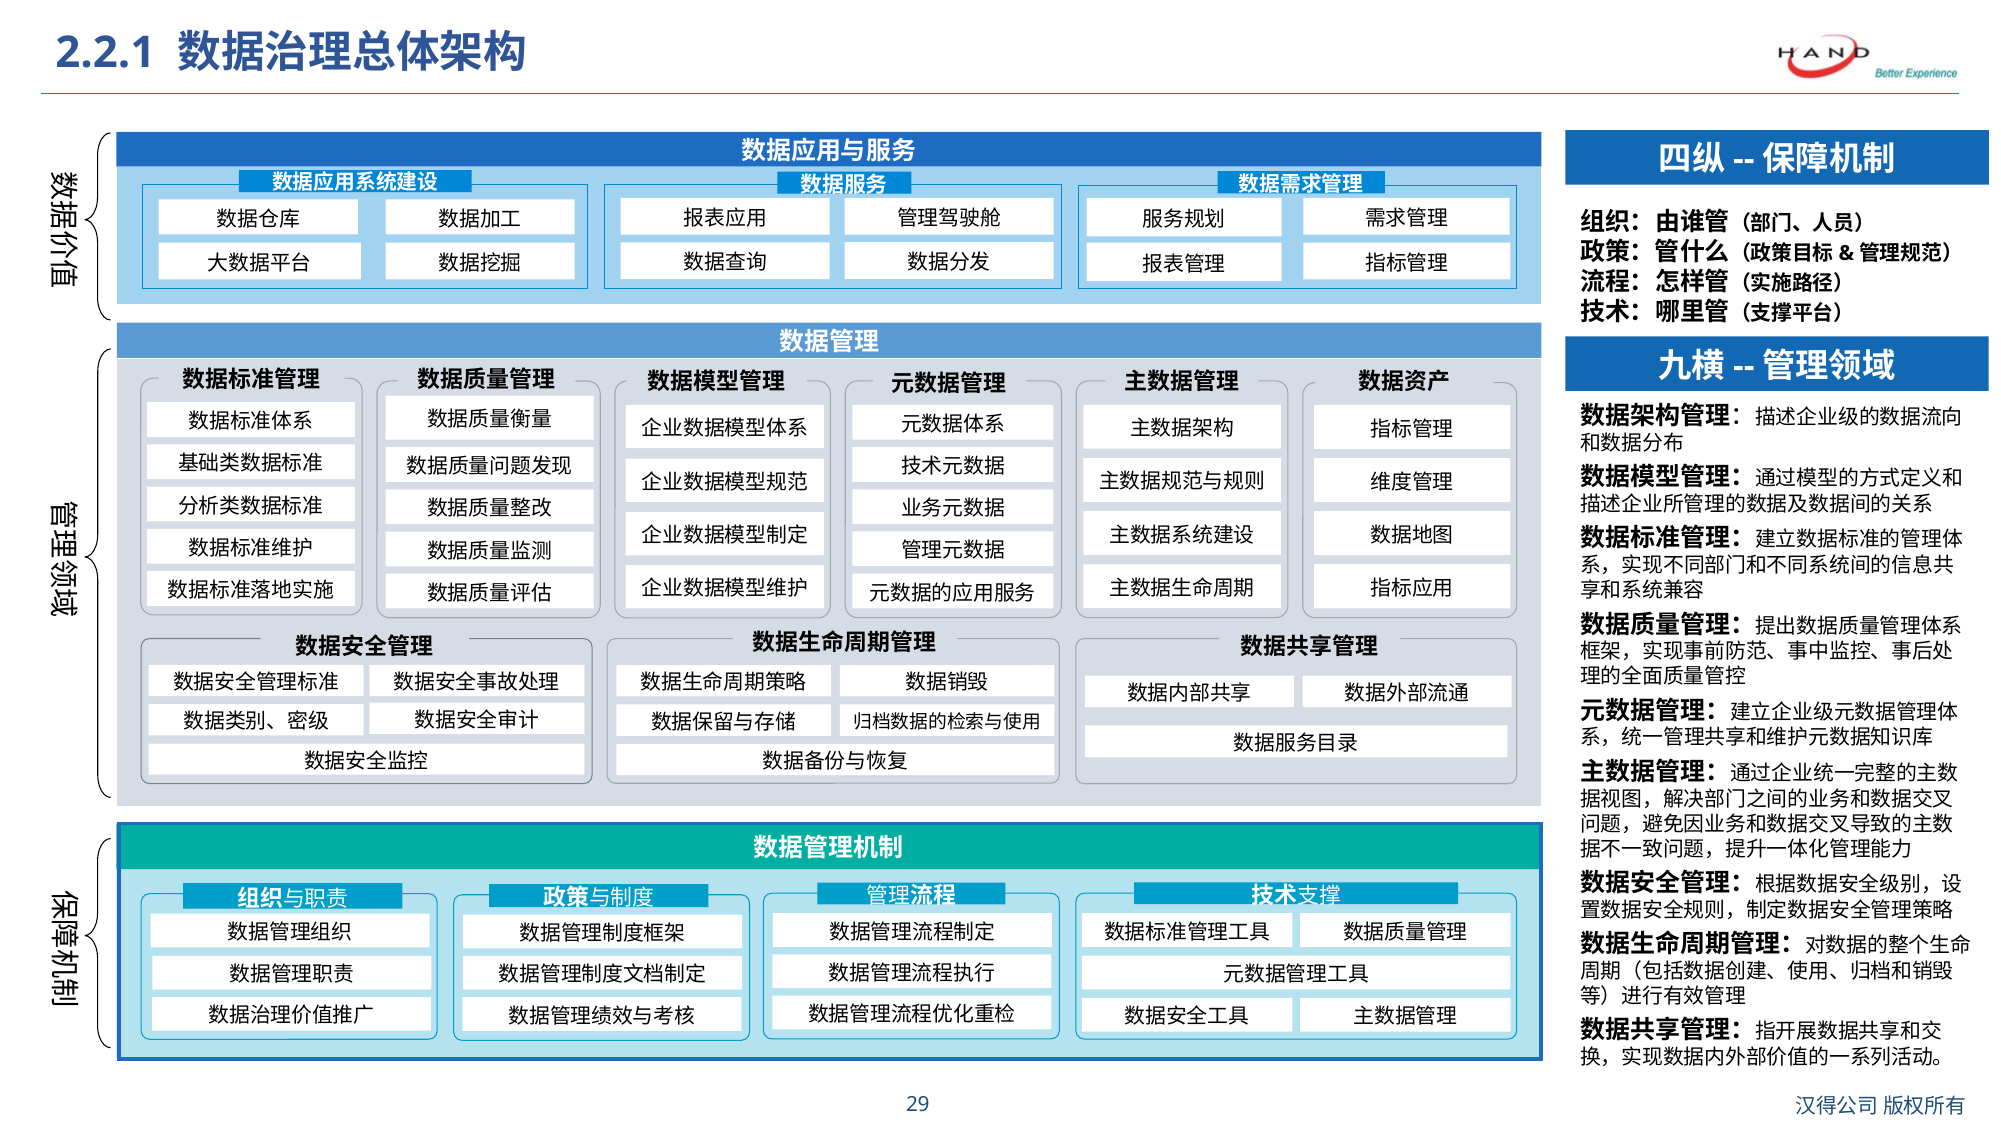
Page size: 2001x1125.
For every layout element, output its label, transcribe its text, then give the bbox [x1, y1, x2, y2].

text_box 四纵--保障机制 [1565, 130, 1989, 185]
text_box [140, 367, 363, 615]
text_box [1076, 367, 1288, 618]
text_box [1081, 913, 1511, 1032]
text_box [1302, 367, 1517, 618]
text_box [91, 132, 111, 321]
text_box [141, 629, 1517, 784]
text_box 数据架构管理：描述企业级的数据流向和数据分布 数据模型管理：通过模型的方式定义和描述企业所管理的数据及数据间的关系 数据标准管理：建立数据标准的管理体系，实现不同部门和不同系统间的信息共享和系统兼容 数据质量管理：提出数据质量管理体系框架，实现事前防范、事中监控、事后处理的全面质量管控 元数据管理：建立企业级元数据管理体系，统一管理共享和维护元数据知识库 主数据管理：通过企业统一完整的主数据视图，解决部门之间的业务和数据交叉问题，避免因业务和数据交叉导致的主数据不一致问题，提升一体化管理能力 数据安全管理：根据数据安全级别，设置数据安全规则，制定数据安全管理策略 数据生命周期管理：对数据的整个生命周期（包括数据创建、使用、归档和销毁等）进行有效管理 数据共享管理：指开展数据共享和交换，实现数据内外部价值的一系列活动。 [1565, 392, 1989, 840]
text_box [614, 367, 831, 618]
text_box 数据管理 [116, 322, 1542, 358]
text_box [25, 348, 111, 798]
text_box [116, 131, 1542, 305]
picture [1777, 31, 1960, 82]
text_box 组织：由谁管（部门、人员） 政策：管什么（政策目标&管理规范） 流程：怎样管（实施路径） 技术：哪里管（支撑平台） [1565, 198, 1989, 333]
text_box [376, 362, 601, 618]
text_box [116, 358, 1542, 807]
text_box 数据价值 [25, 156, 91, 331]
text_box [845, 367, 1062, 618]
text_box [91, 838, 111, 1048]
title 2.2.1 数据治理总体架构 [40, 22, 1777, 226]
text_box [141, 883, 438, 1040]
text_box 保障机制 [25, 875, 91, 1050]
text_box [118, 823, 1541, 1059]
text_box 九横--管理领域 [1565, 336, 1989, 391]
